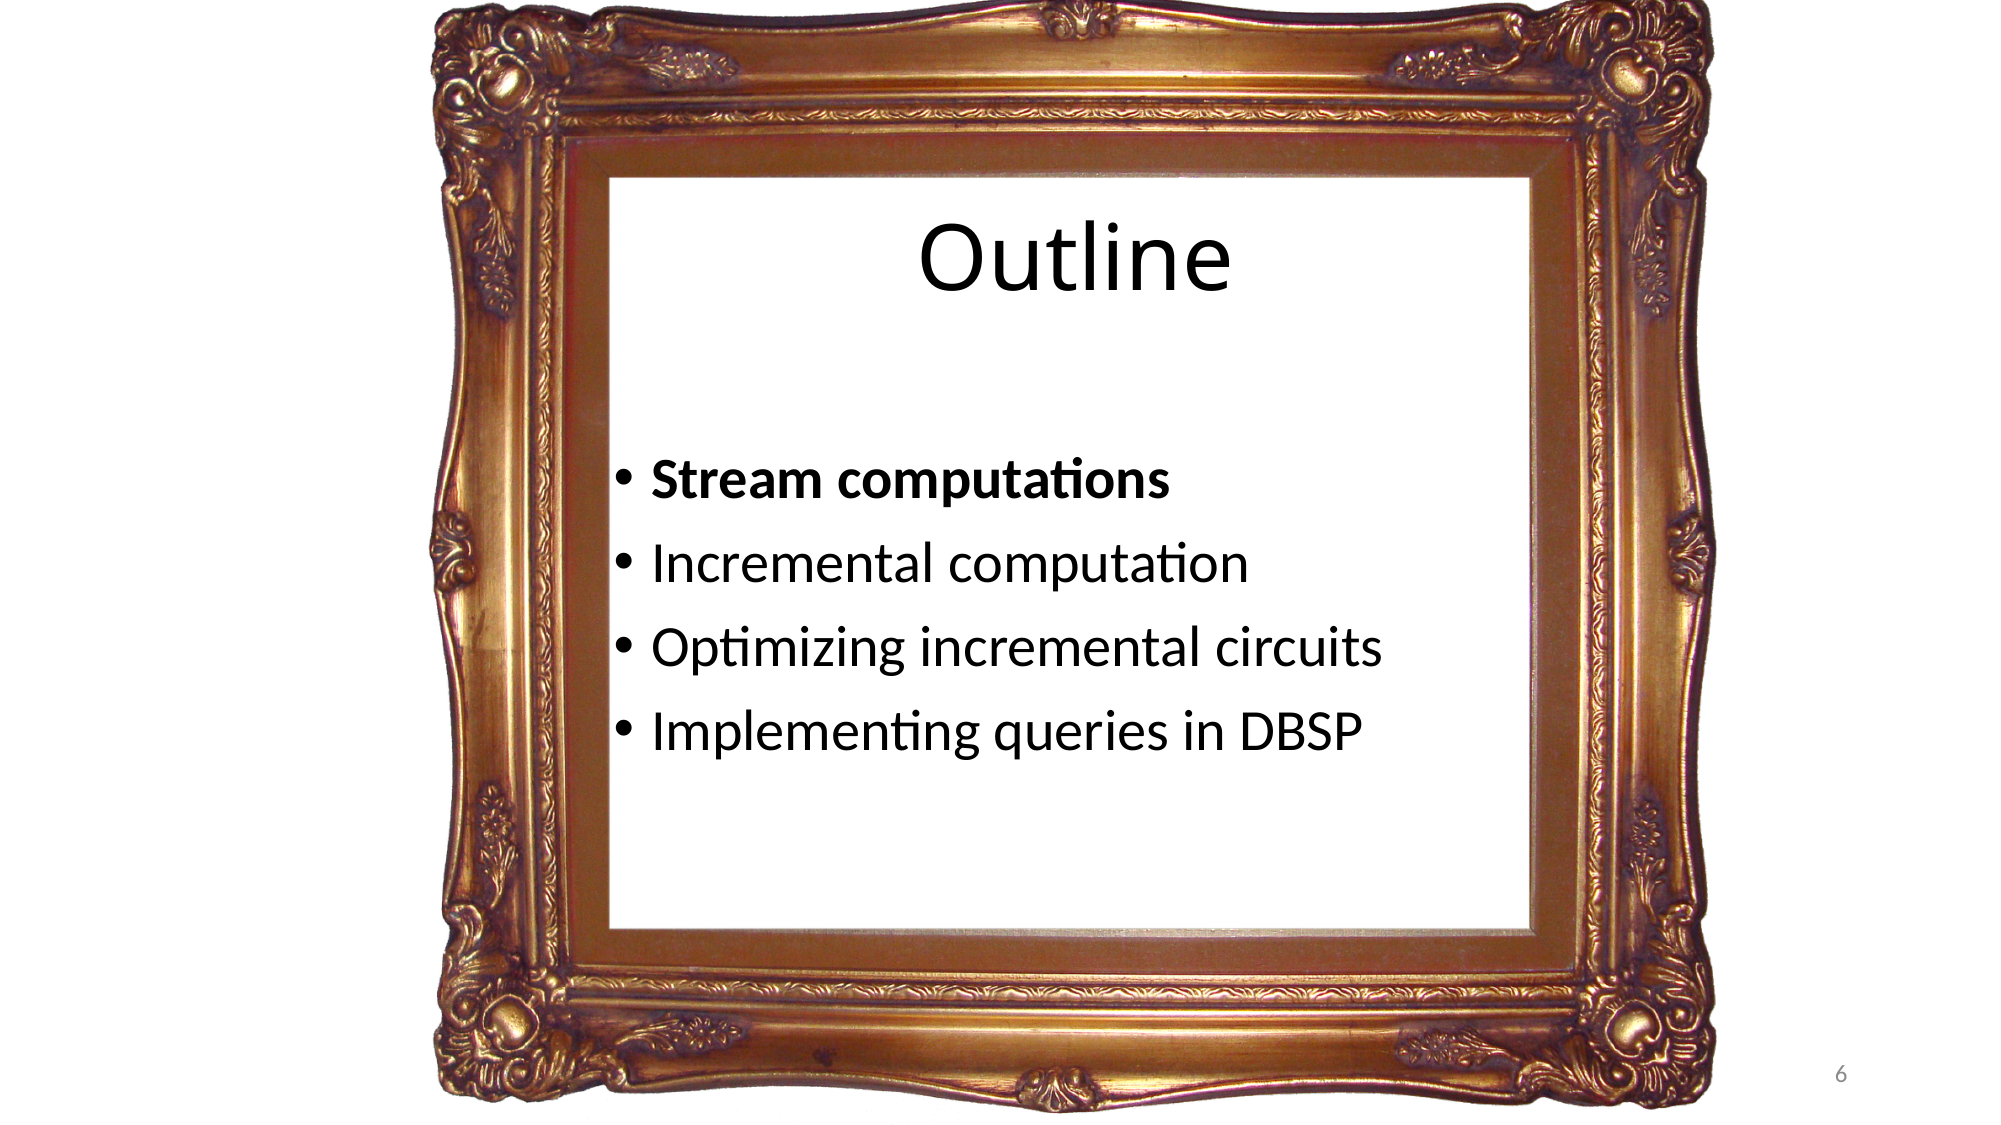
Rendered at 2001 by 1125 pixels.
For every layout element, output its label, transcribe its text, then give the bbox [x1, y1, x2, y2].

picture [424, 0, 1715, 1125]
slide_number 6 [1798, 1042, 1863, 1103]
